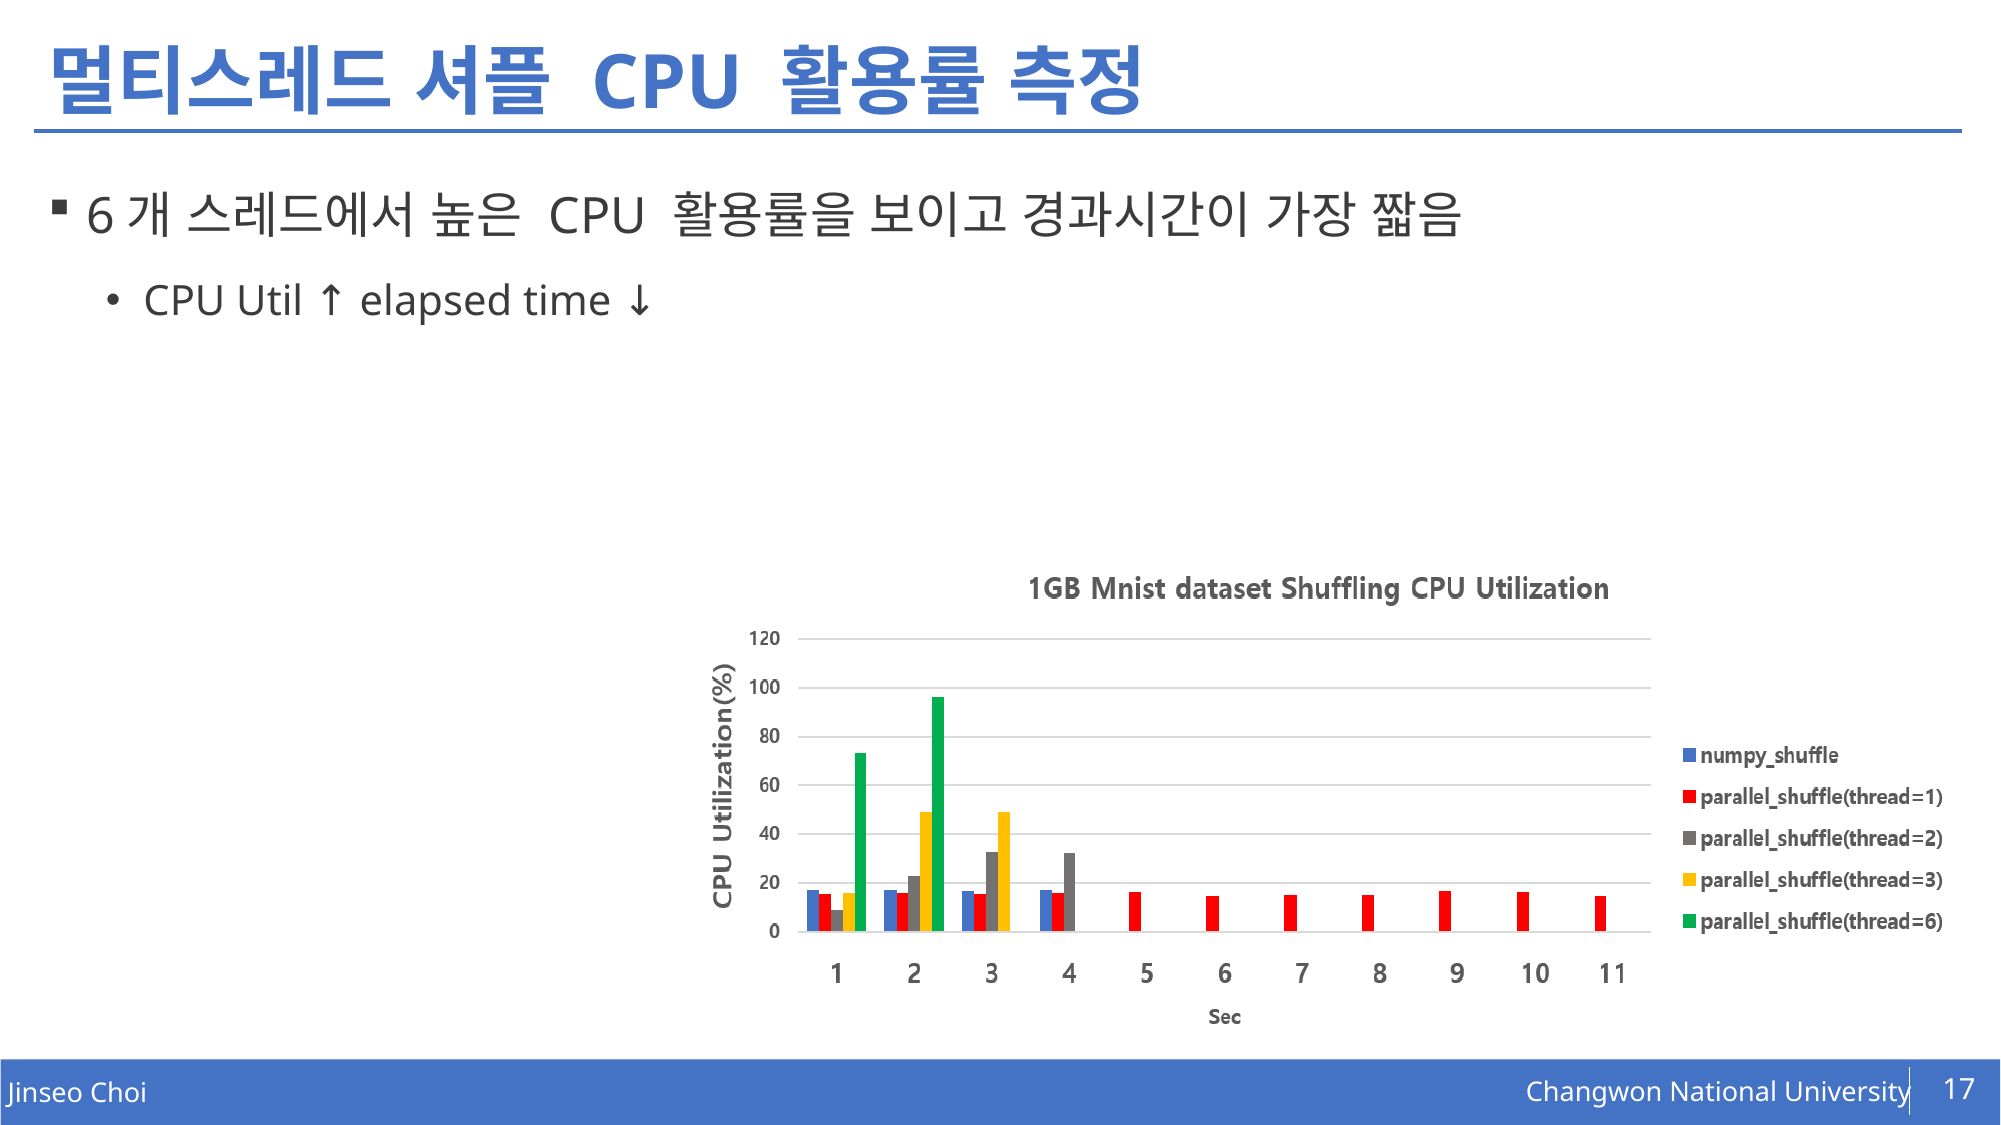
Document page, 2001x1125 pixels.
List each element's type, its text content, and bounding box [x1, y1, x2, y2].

picture [673, 544, 1963, 1061]
title 멀티스레드 셔플 CPU 활용률 측정 [33, 27, 1963, 143]
list 6개 스레드에서 높은 CPU 활용률을 보이고 경과시간이 가장 짧음 CPU Util ↑ elapsed time ↓ [33, 152, 1963, 997]
slide_number 17 [1922, 1060, 1996, 1121]
